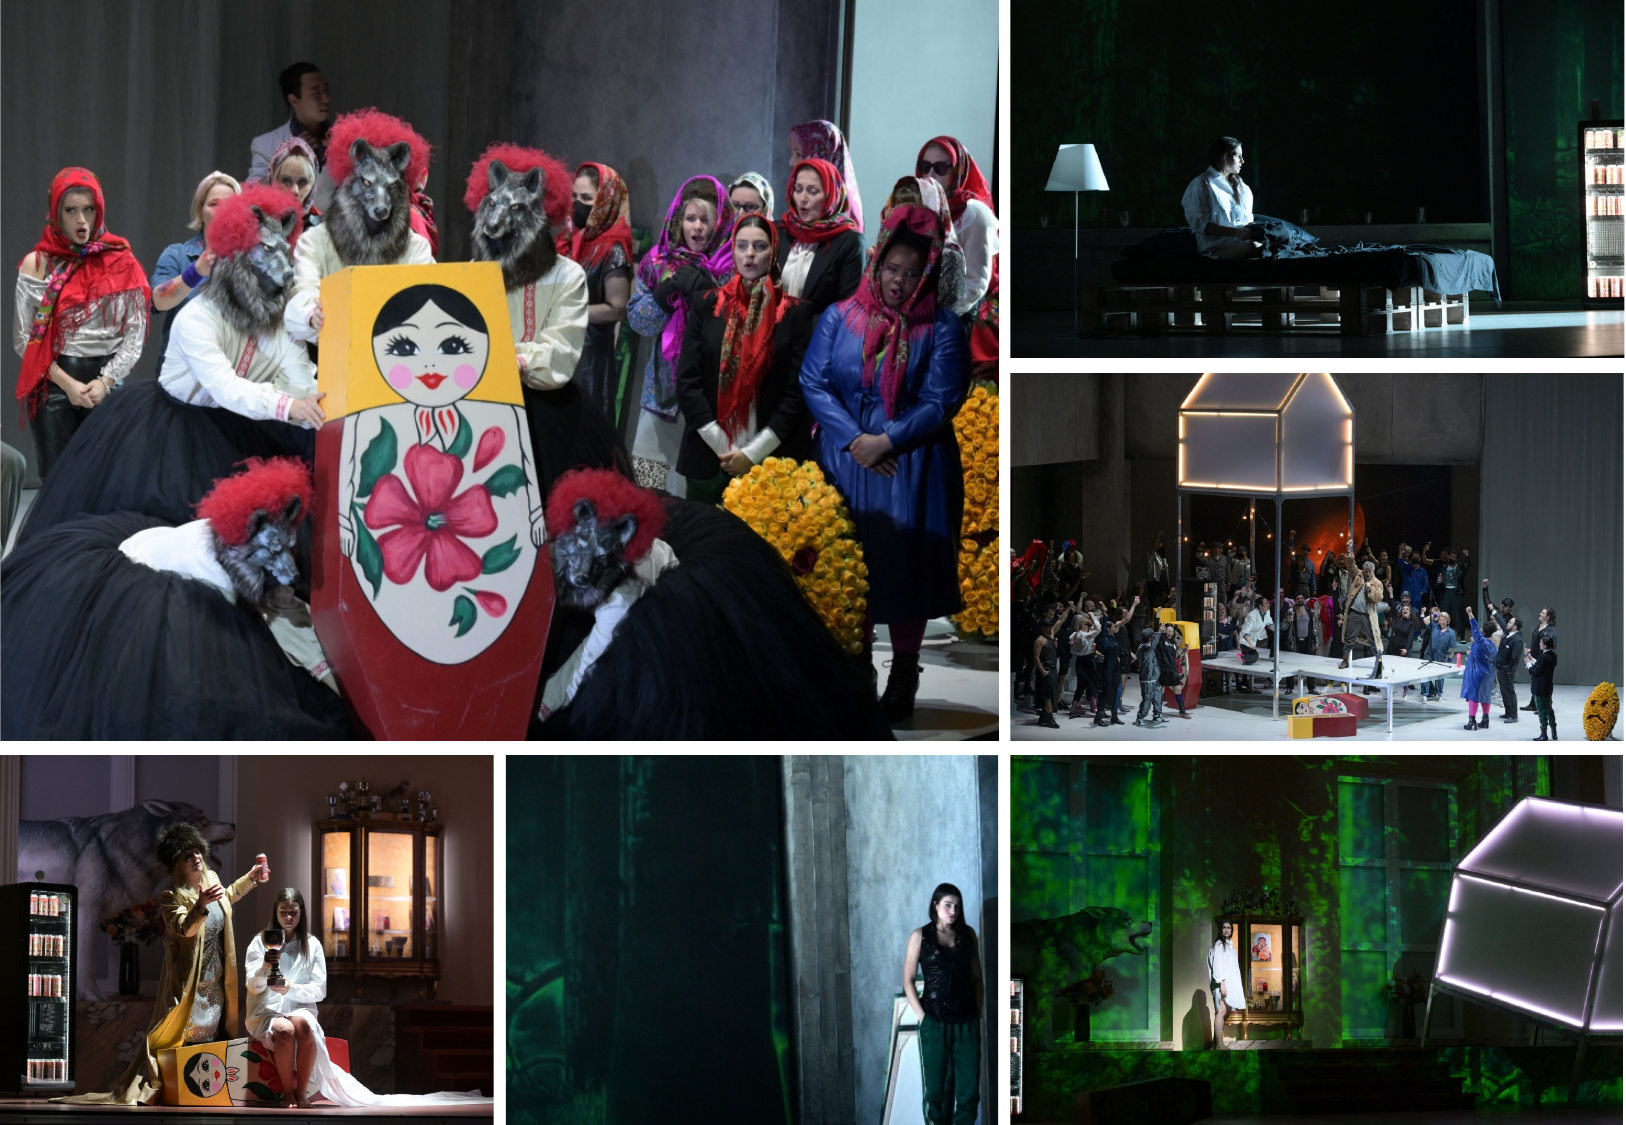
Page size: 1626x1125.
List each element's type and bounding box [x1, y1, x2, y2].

picture [1010, 0, 1625, 359]
picture [505, 755, 999, 1125]
text_box [0, 0, 1625, 1125]
picture [0, 0, 999, 741]
picture [0, 755, 494, 1125]
picture [1010, 755, 1623, 1125]
picture [1010, 373, 1624, 741]
